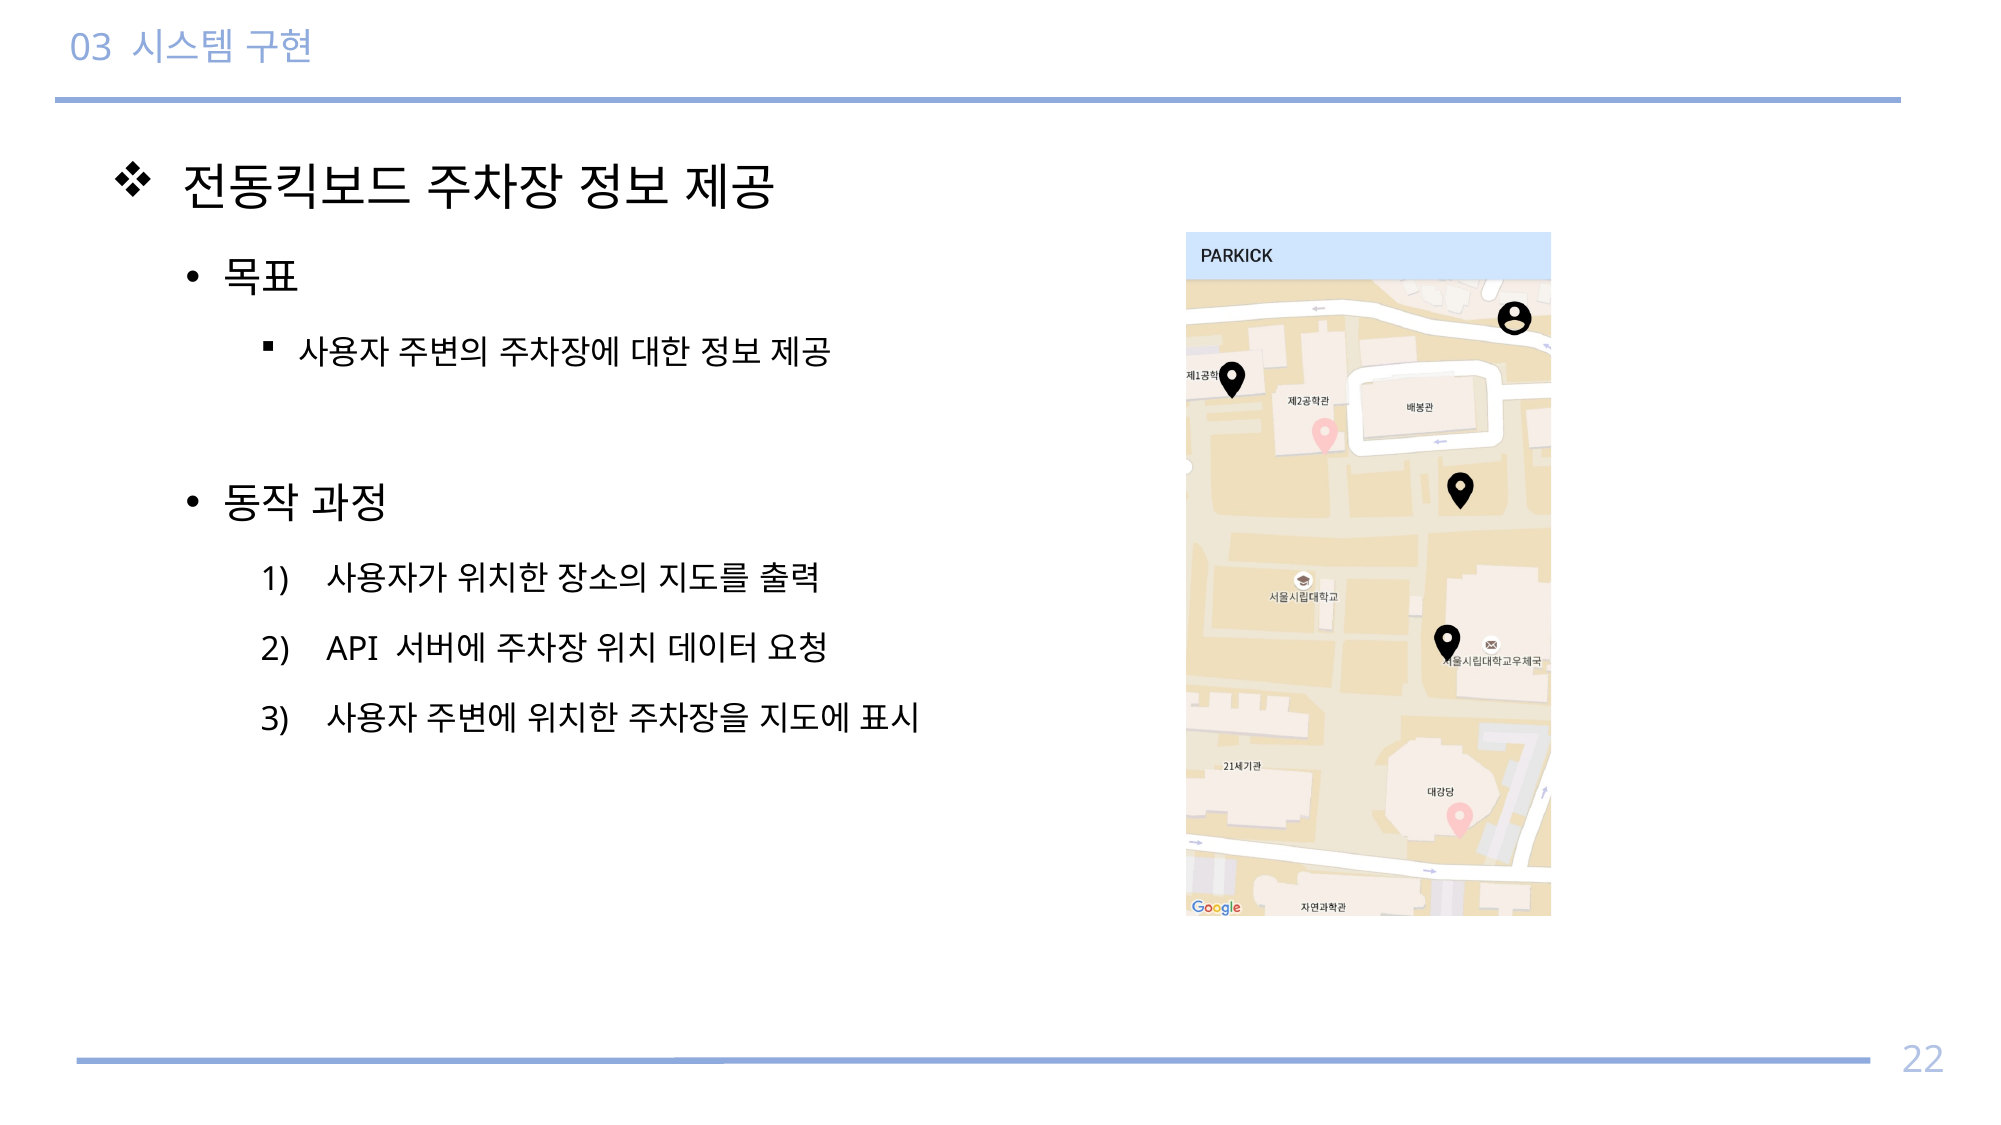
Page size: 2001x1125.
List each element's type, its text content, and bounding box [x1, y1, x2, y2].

list 전동킥보드 주차장 정보 제공 목표 사용자 주변의 주차장에 대한 정보 제공 동작 과정 사용자가 위치한 장소의 지도를 출력 API 서버에 주차장 위치 데이터 요청 사용자 주변에 위치한 주차장을 지도에 표시 [95, 117, 1871, 1030]
picture [1186, 231, 1552, 916]
title 03 시스템 구현 [54, 10, 1780, 88]
slide_number 22 [1870, 1030, 1977, 1091]
